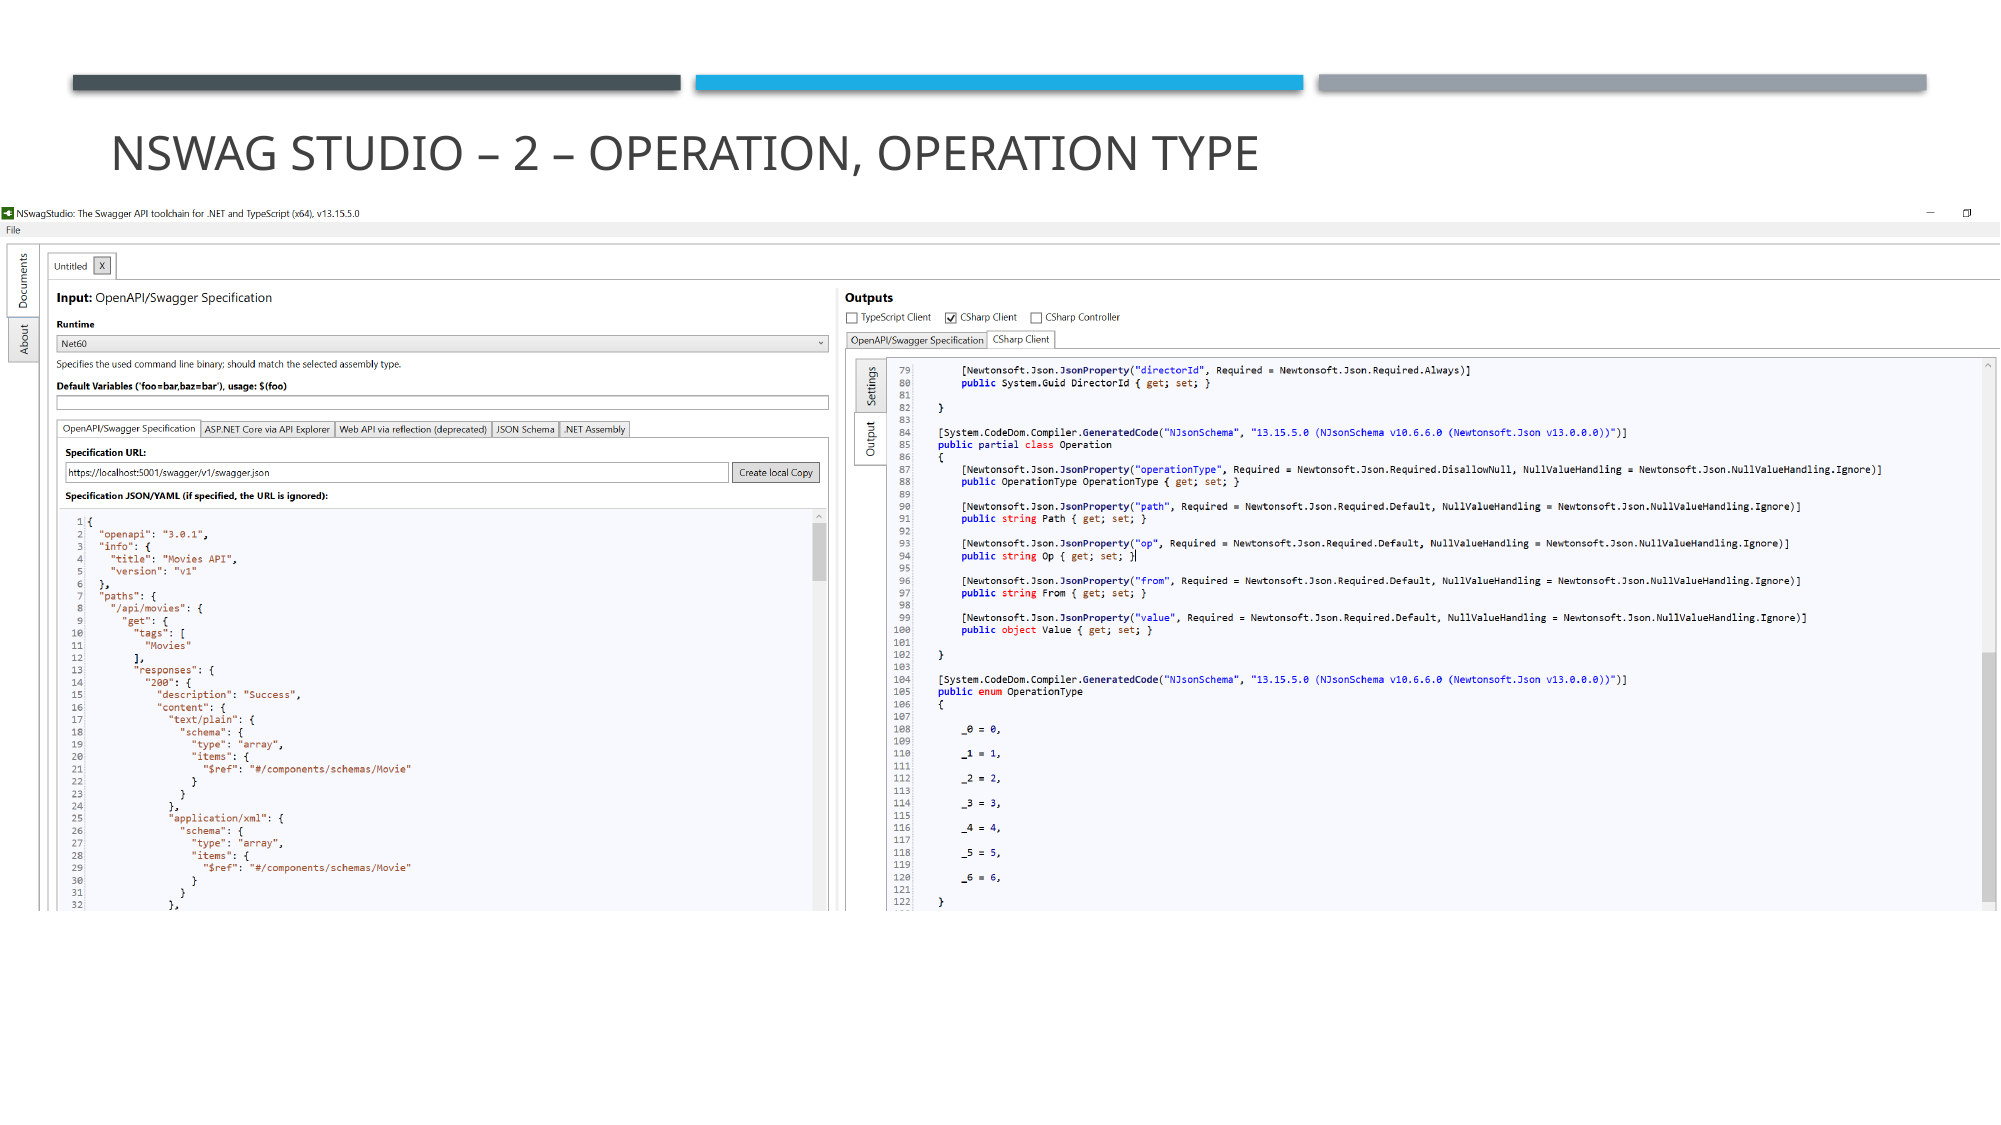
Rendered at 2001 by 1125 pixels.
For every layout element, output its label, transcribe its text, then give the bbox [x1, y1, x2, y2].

title Nswag studio – 2 – Operation, operation type [95, 115, 1905, 188]
picture [0, 203, 2000, 911]
